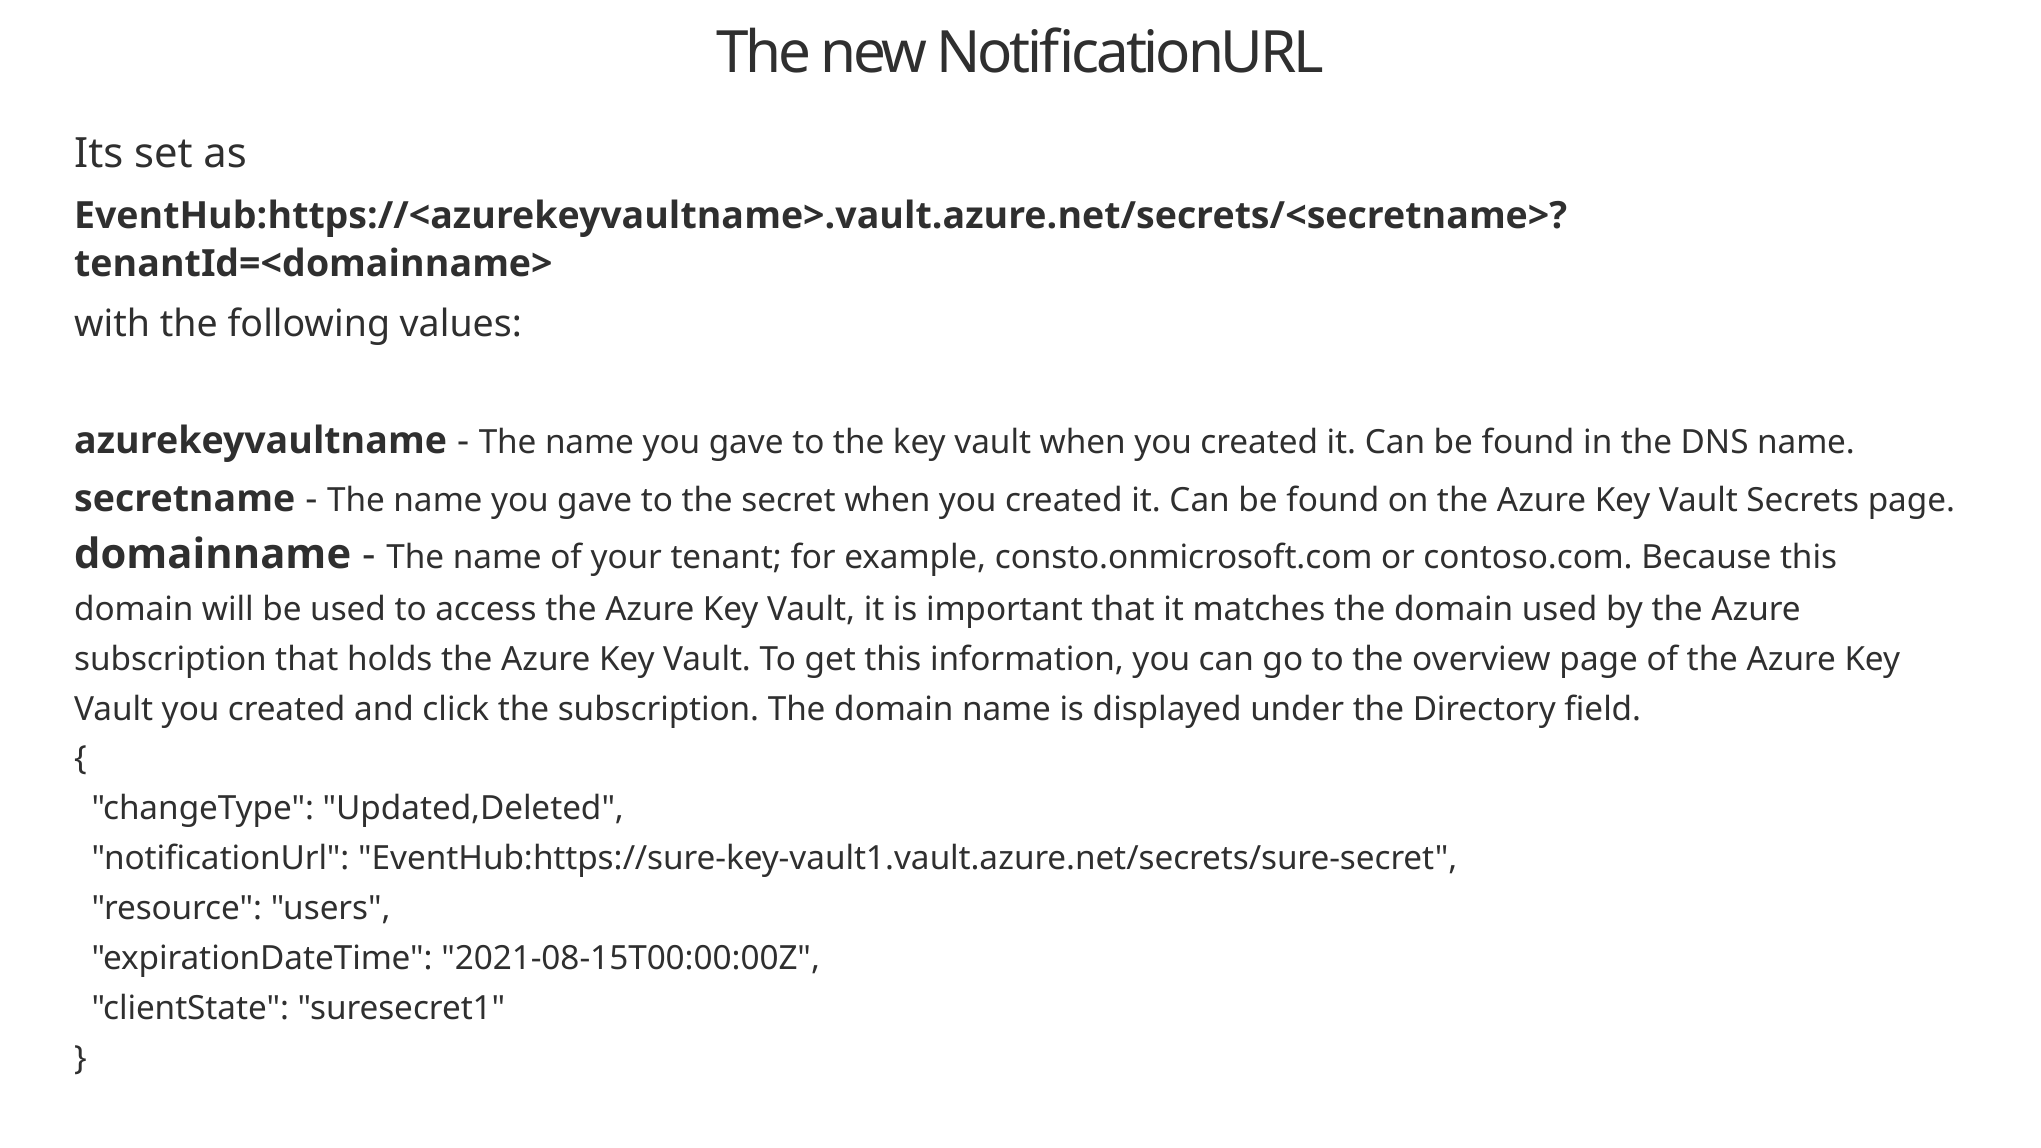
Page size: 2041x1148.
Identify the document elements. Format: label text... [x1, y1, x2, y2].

text_box { "changeType": "Updated,Deleted", "notificationUrl": "EventHub:https://sure-key-vault1.vault.azure.net/secrets/sure-secret", "resource": "users", "expirationDateTime": "2021-08-15T00:00:00Z", "clientState": "suresecret1" } [74, 726, 1967, 1077]
list Its set as EventHub:https://<azurekeyvaultname>.vault.azure.net/secrets/<secretname>?tenantId=<domainname> with the following values: azurekeyvaultname - The name you gave to the key vault when you created it. Can be found in the DNS name. secretname - The name you gave to the secret when you created it. Can be found on the Azure Key Vault Secrets page. domainname - The name of your tenant; for example, consto.onmicrosoft.com or contoso.com. Because this domain will be used to access the Azure Key Vault, it is important that it matches the domain used by the Azure subscription that holds the Azure Key Vault. To get this information, you can go to the overview page of the Azure Key Vault you created and click the subscription. The domain name is displayed under the Directory field. [74, 125, 1967, 726]
title The new NotificationURL [74, 16, 1967, 85]
